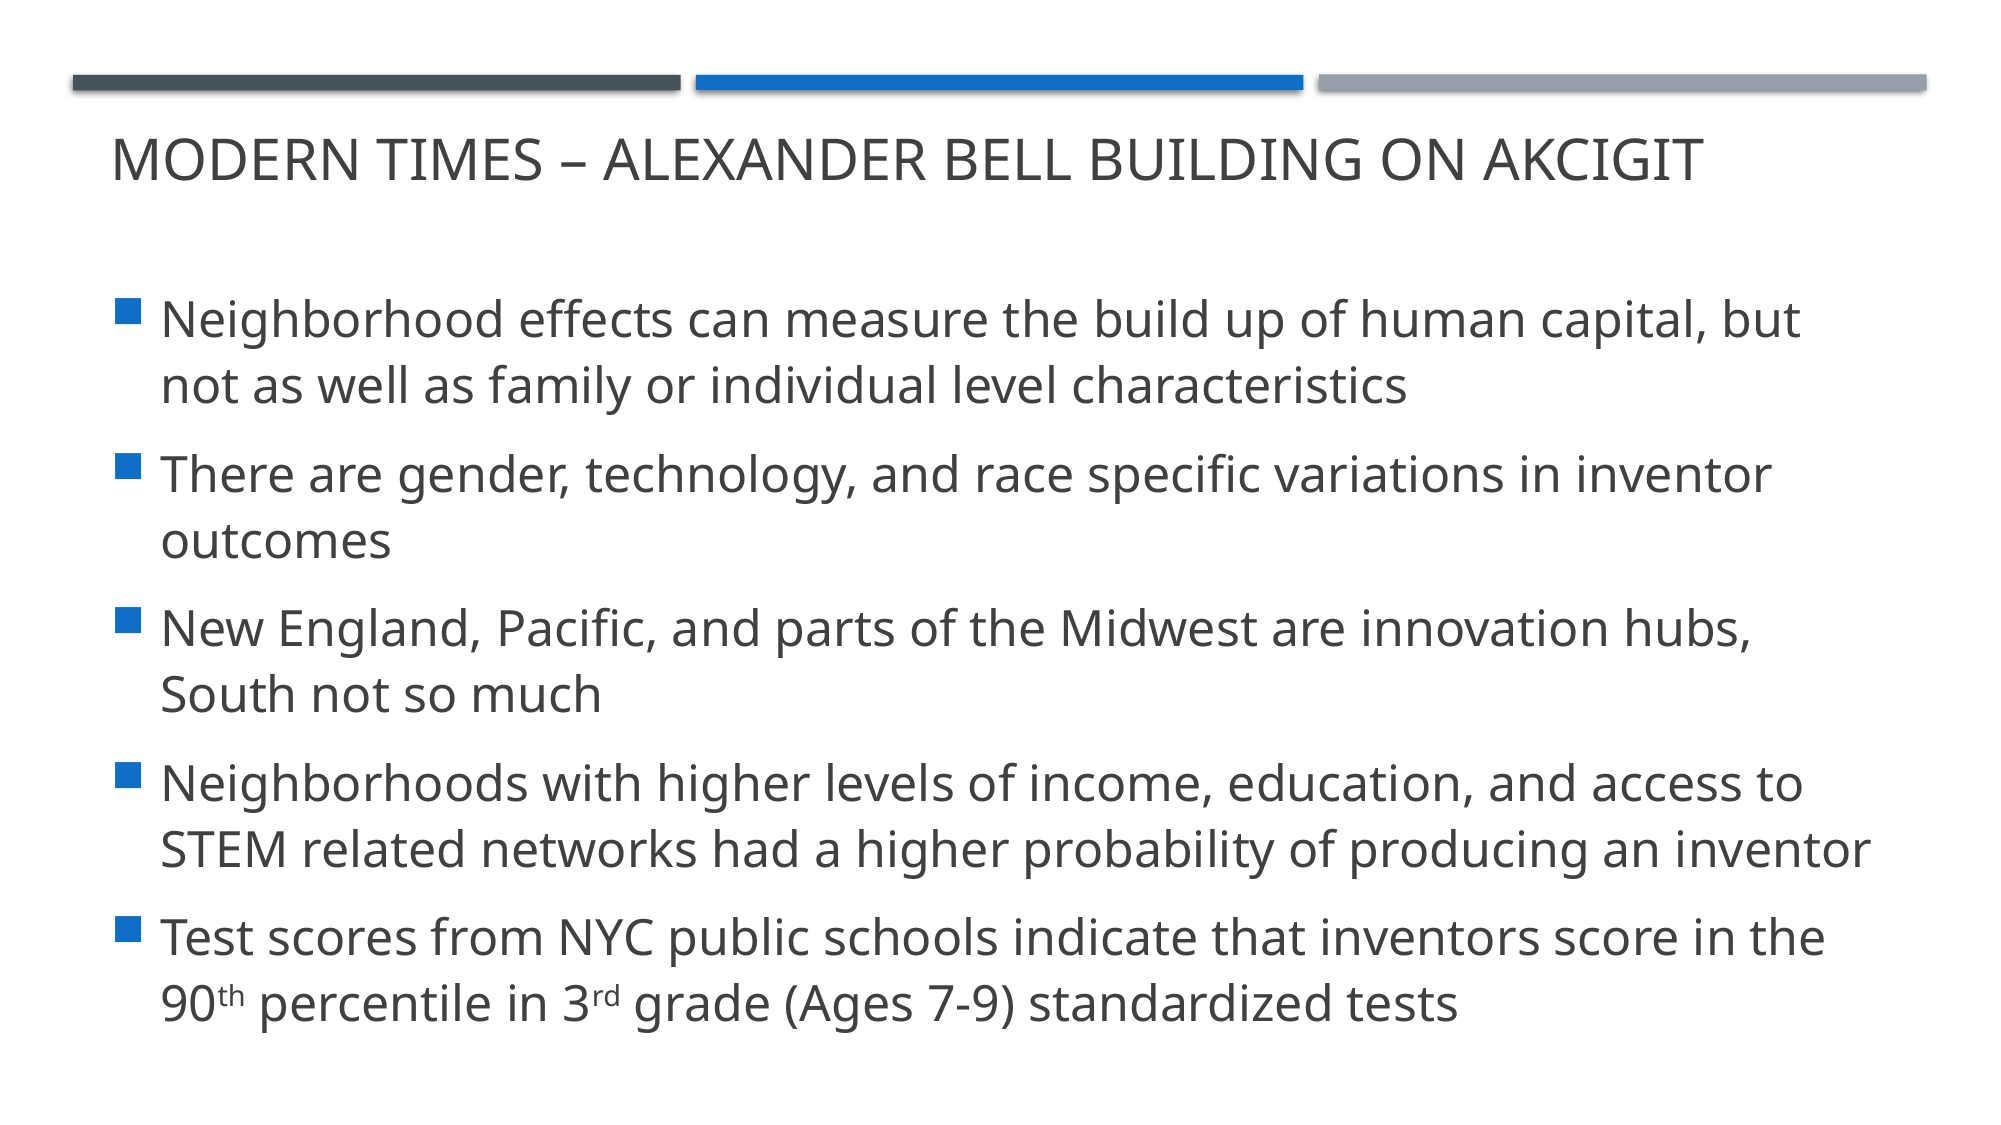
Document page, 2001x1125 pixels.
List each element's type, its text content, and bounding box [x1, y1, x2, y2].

title Modern Times – Alexander Bell building on Akcigit [95, 115, 1905, 200]
list Neighborhood effects can measure the build up of human capital, but not as well as family or individual level characteristics There are gender, technology, and race specific variations in inventor outcomes New England, Pacific, and parts of the Midwest are innovation hubs, South not so much Neighborhoods with higher levels of income, education, and access to STEM related networks had a higher probability of producing an inventor Test scores from NYC public schools indicate that inventors score in the 90th percentile in 3rd grade (Ages 7-9) standardized tests [95, 333, 1905, 981]
